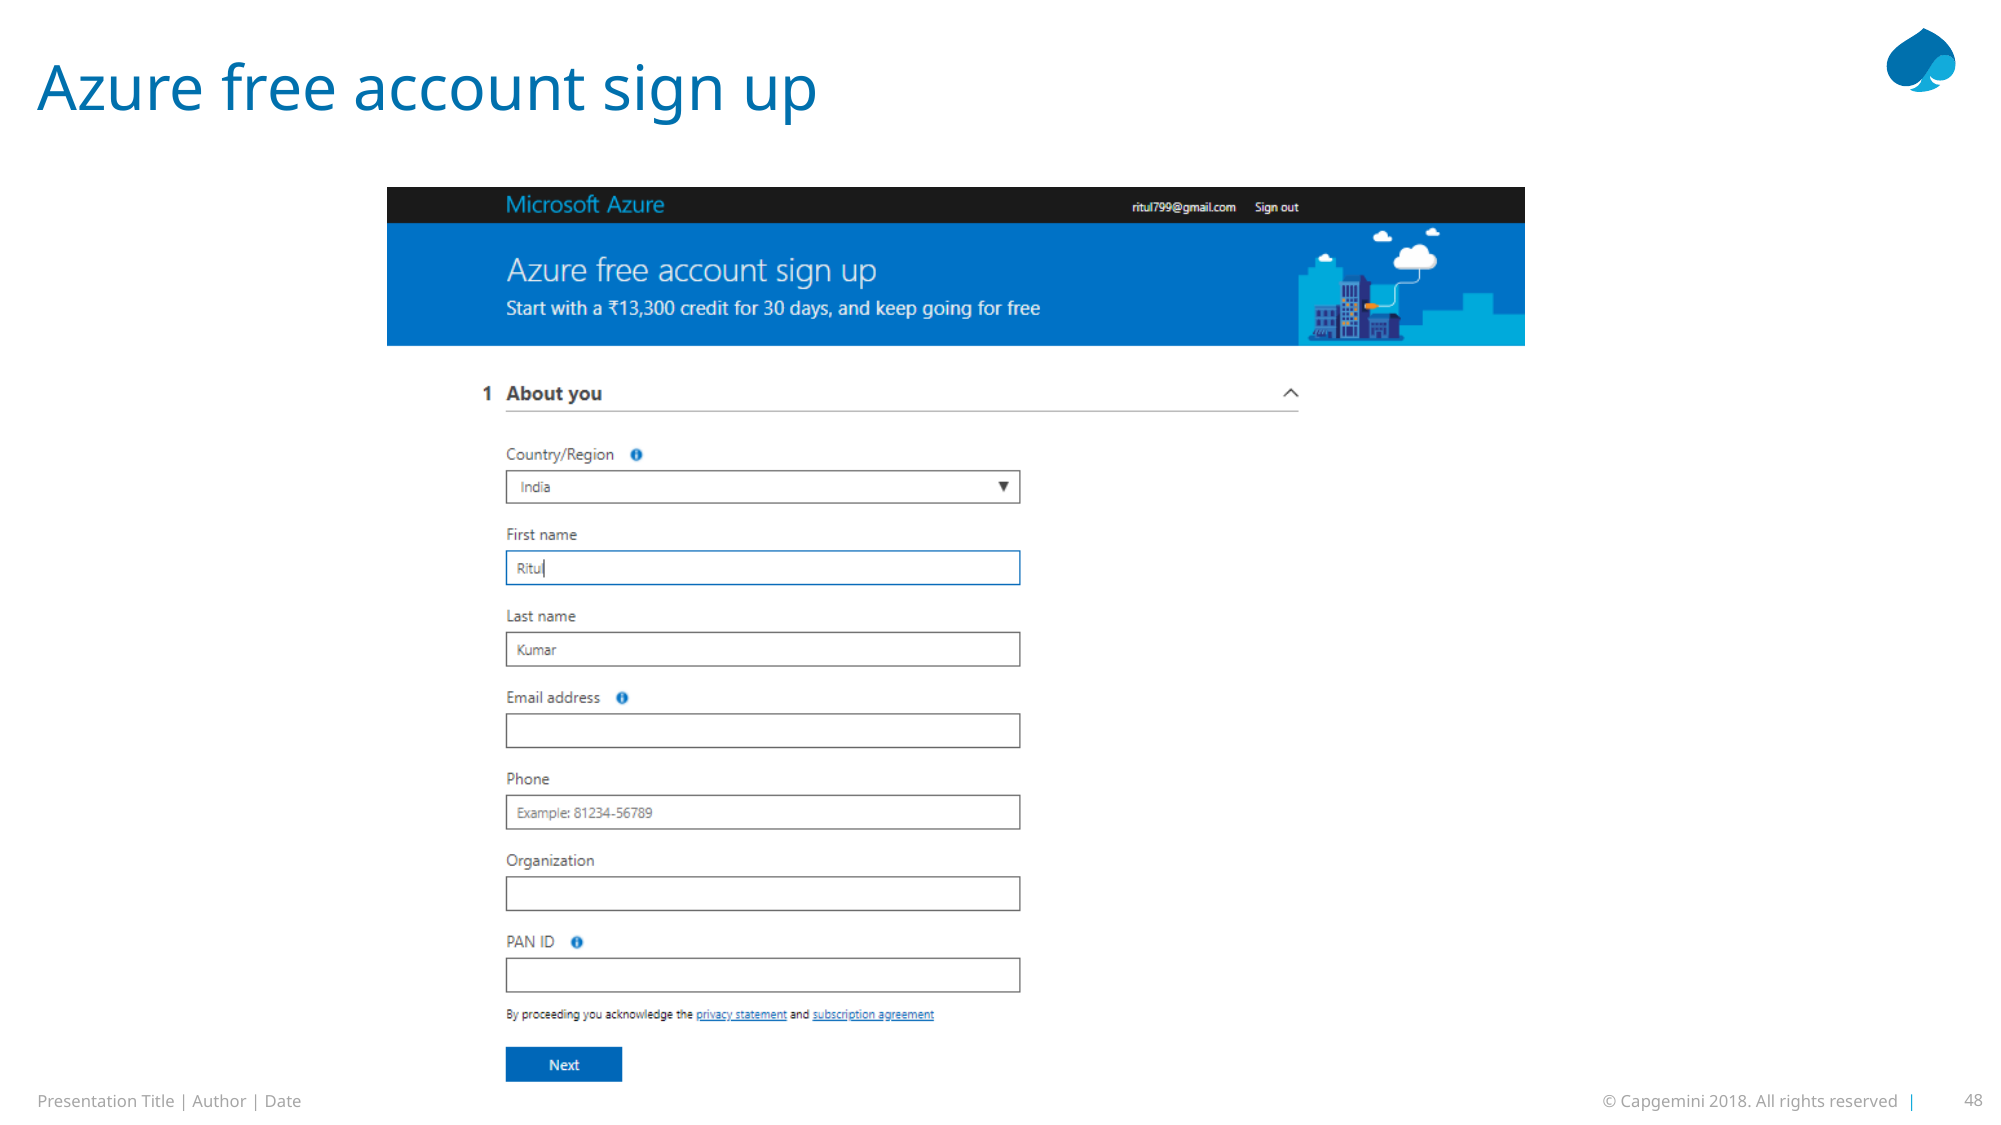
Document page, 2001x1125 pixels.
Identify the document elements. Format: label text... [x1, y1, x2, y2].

title Azure free account sign up [37, 0, 1863, 182]
picture [387, 187, 1525, 1113]
